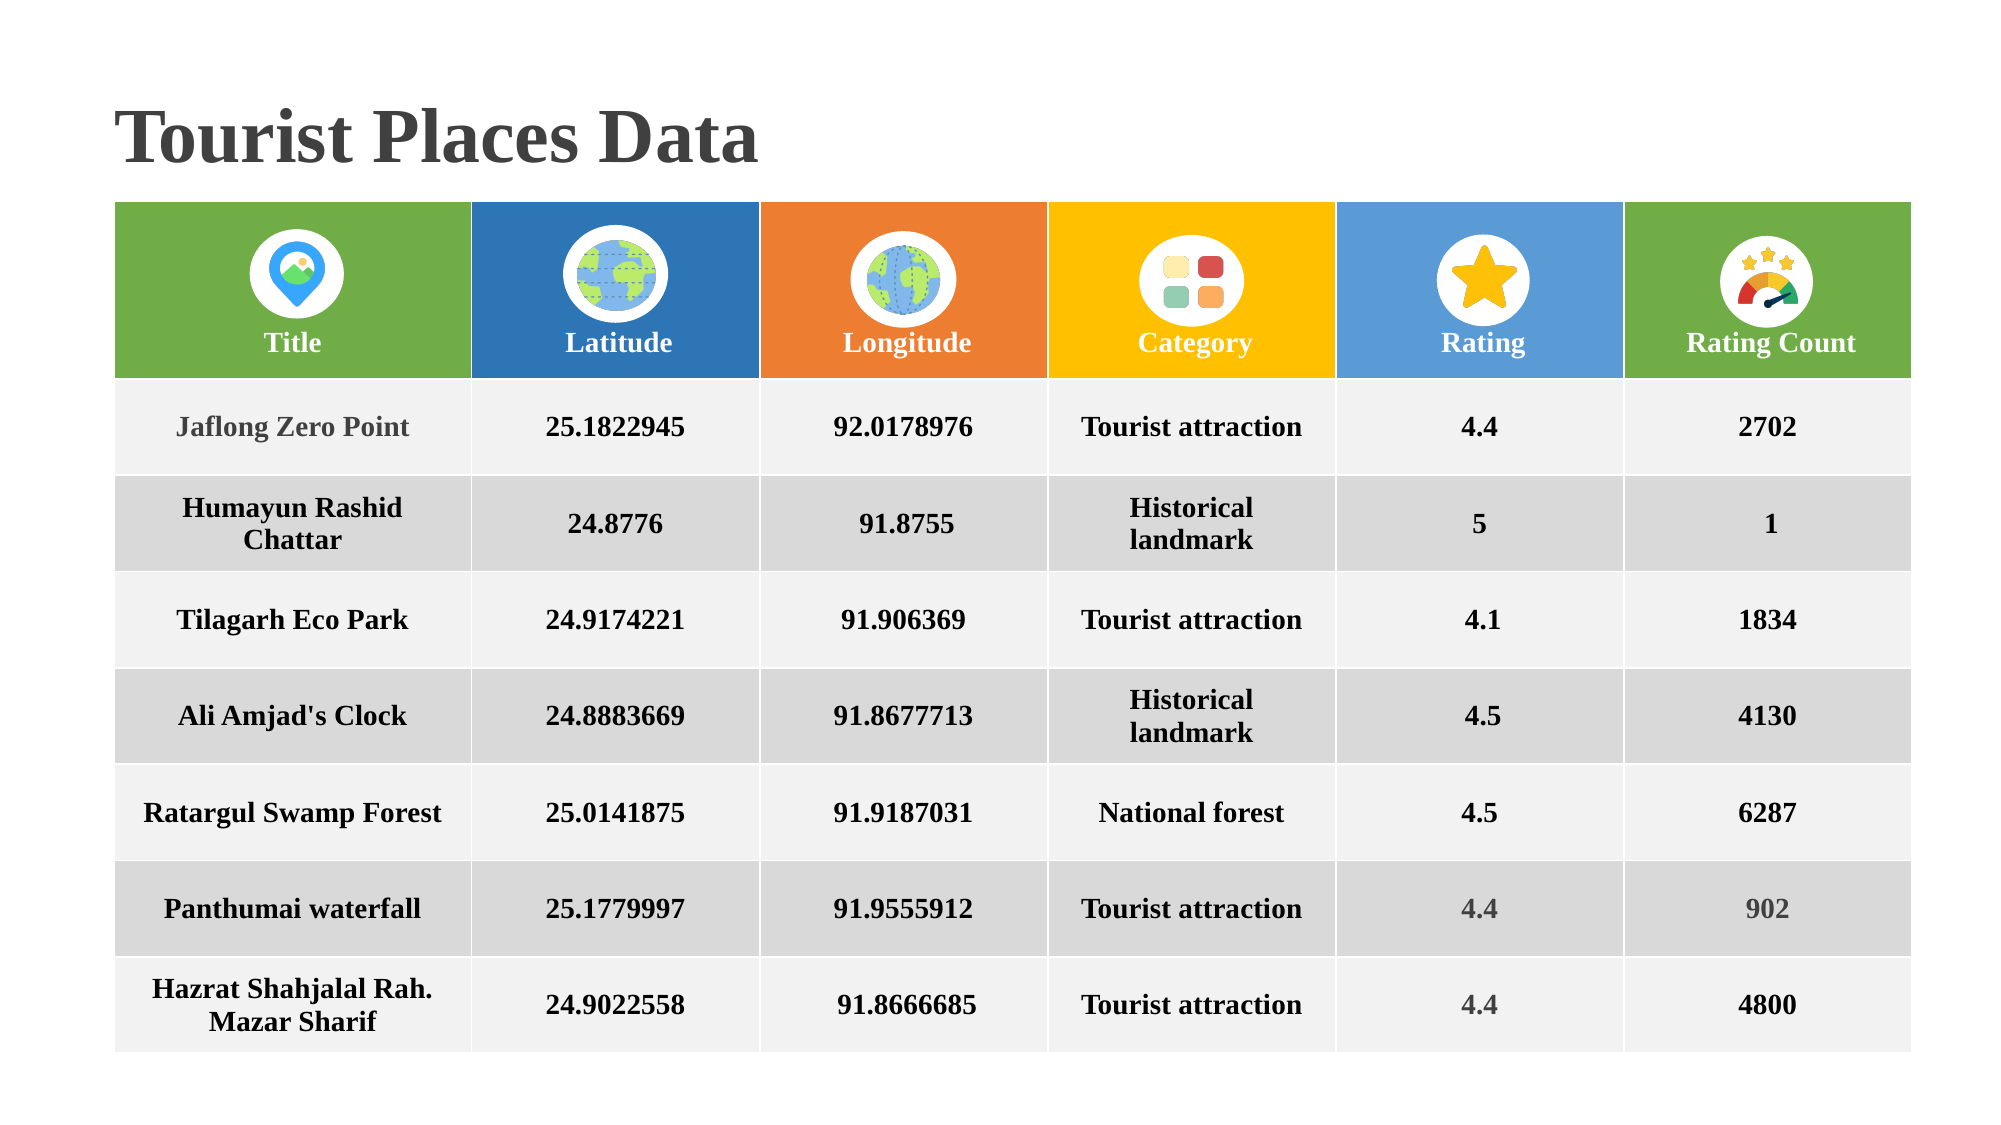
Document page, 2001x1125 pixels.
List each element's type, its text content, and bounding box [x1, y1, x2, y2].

table_header Longitude [761, 202, 1047, 378]
table_cell Hazrat Shahjalal Rah. Mazar Sharif [115, 958, 471, 1052]
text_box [250, 229, 344, 318]
table_cell 25.1779997 [472, 861, 759, 956]
table_cell 24.9174221 [472, 572, 759, 667]
table_cell Tourist attraction [1049, 572, 1335, 667]
table_cell 4.4 [1337, 380, 1623, 474]
table_header Rating Count [1625, 202, 1911, 378]
table_cell 91.9187031 [761, 765, 1047, 860]
table_cell 1834 [1625, 572, 1911, 667]
table_header Title [115, 202, 471, 378]
table_cell 4800 [1625, 958, 1911, 1052]
table_cell 91.906369 [761, 572, 1047, 667]
table_cell 4.5 [1337, 765, 1623, 860]
table_cell 902 [1625, 861, 1911, 956]
table_cell 25.0141875 [472, 765, 759, 860]
table_cell Ali Amjad's Clock [115, 669, 471, 763]
title Tourist Places Data [114, 92, 1945, 183]
table_cell 4.1 [1337, 572, 1623, 667]
table_cell Tourist attraction [1049, 380, 1335, 474]
table_cell 25.1822945 [472, 380, 759, 474]
table_cell 2702 [1625, 380, 1911, 474]
table_cell Historical landmark [1049, 476, 1335, 571]
table_cell National forest [1049, 765, 1335, 860]
table_cell 91.8677713 [761, 669, 1047, 763]
table_cell Tourist attraction [1049, 861, 1335, 956]
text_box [851, 231, 956, 327]
table_cell Tourist attraction [1049, 958, 1335, 1052]
table_cell Historical landmark [1049, 669, 1335, 763]
table_cell 24.8883669 [472, 669, 759, 763]
table_cell 91.9555912 [761, 861, 1047, 956]
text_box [1720, 236, 1813, 327]
table_cell 4.4 [1337, 958, 1623, 1052]
table_header Category [1049, 202, 1335, 378]
table_cell 4.4 [1337, 861, 1623, 956]
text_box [563, 225, 668, 322]
table_cell 24.8776 [472, 476, 759, 571]
table_header Rating [1337, 202, 1623, 378]
table_cell Tilagarh Eco Park [115, 572, 471, 667]
table_cell 6287 [1625, 765, 1911, 860]
table_cell 24.9022558 [472, 958, 759, 1052]
table_cell 5 [1337, 476, 1623, 571]
table_cell 92.0178976 [761, 380, 1047, 474]
table_cell 4130 [1625, 669, 1911, 763]
table_cell 91.8755 [761, 476, 1047, 571]
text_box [1139, 235, 1244, 326]
table_cell 4.5 [1337, 669, 1623, 763]
table_cell Humayun Rashid Chattar [115, 476, 471, 571]
table_cell Ratargul Swamp Forest [115, 765, 471, 860]
table_header Latitude [472, 202, 759, 378]
table_cell 91.8666685 [761, 958, 1047, 1052]
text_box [1437, 235, 1529, 326]
table_cell 1 [1625, 476, 1911, 571]
table_cell Panthumai waterfall [115, 861, 471, 956]
table_cell Jaflong Zero Point [115, 380, 471, 474]
